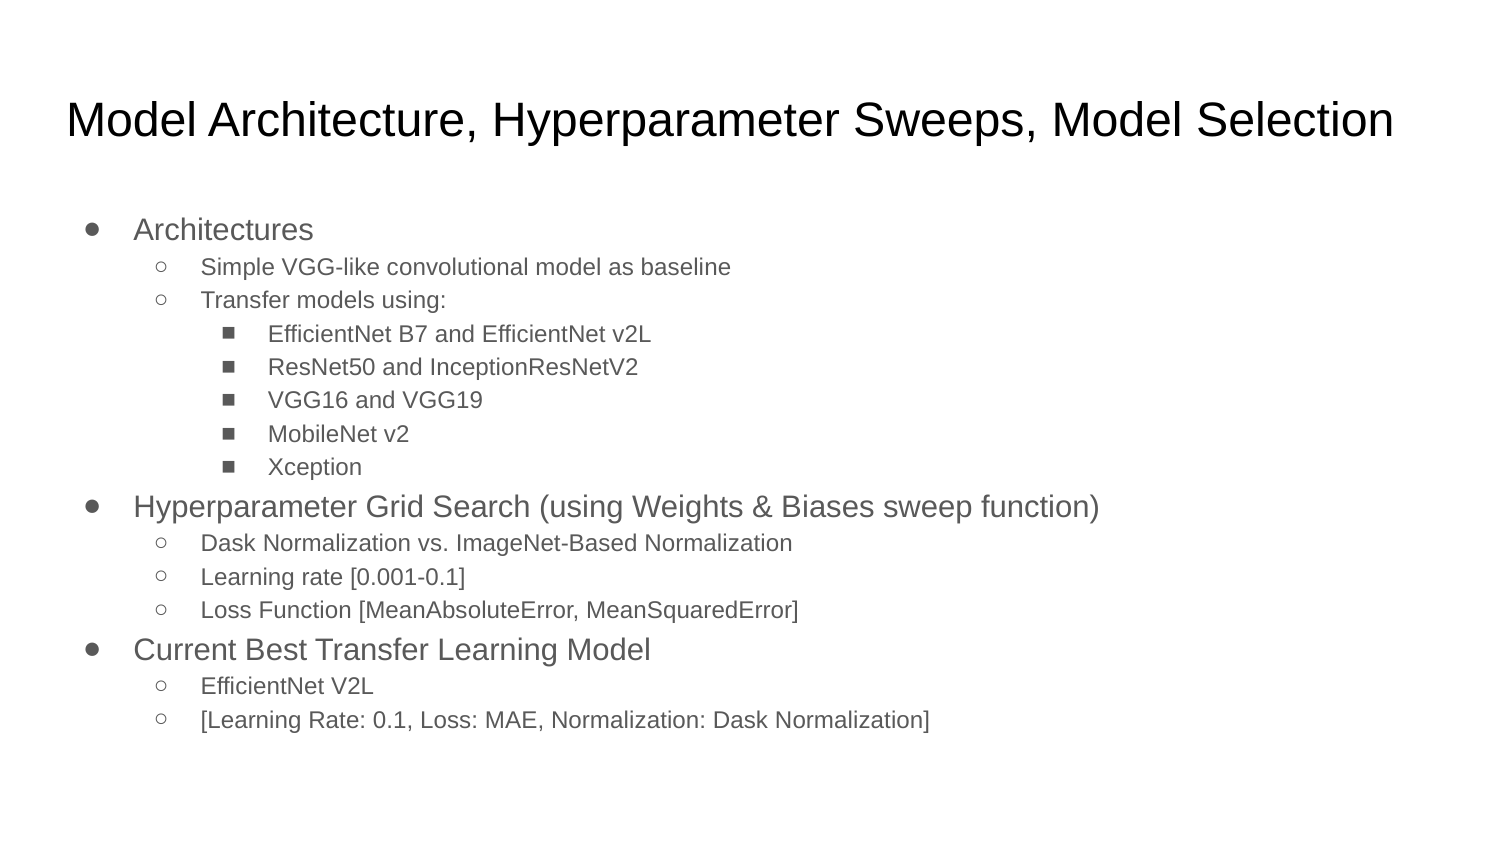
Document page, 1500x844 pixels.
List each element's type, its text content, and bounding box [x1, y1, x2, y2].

title Model Architecture, Hyperparameter Sweeps, Model Selection [51, 72, 1449, 167]
list Architectures Simple VGG-like convolutional model as baseline Transfer models using: EfficientNet B7 and EfficientNet v2L ResNet50 and InceptionResNetV2 VGG16 and VGG19 MobileNet v2 Xception Hyperparameter Grid Search (using Weights & Biases sweep function) Dask Normalization vs. ImageNet-Based Normalization Learning rate [0.001-0.1] Loss Function [MeanAbsoluteError, MeanSquaredError] Current Best Transfer Learning Model EfficientNet V2L [Learning Rate: 0.1, Loss: MAE, Normalization: Dask Normalization] [51, 189, 1449, 750]
